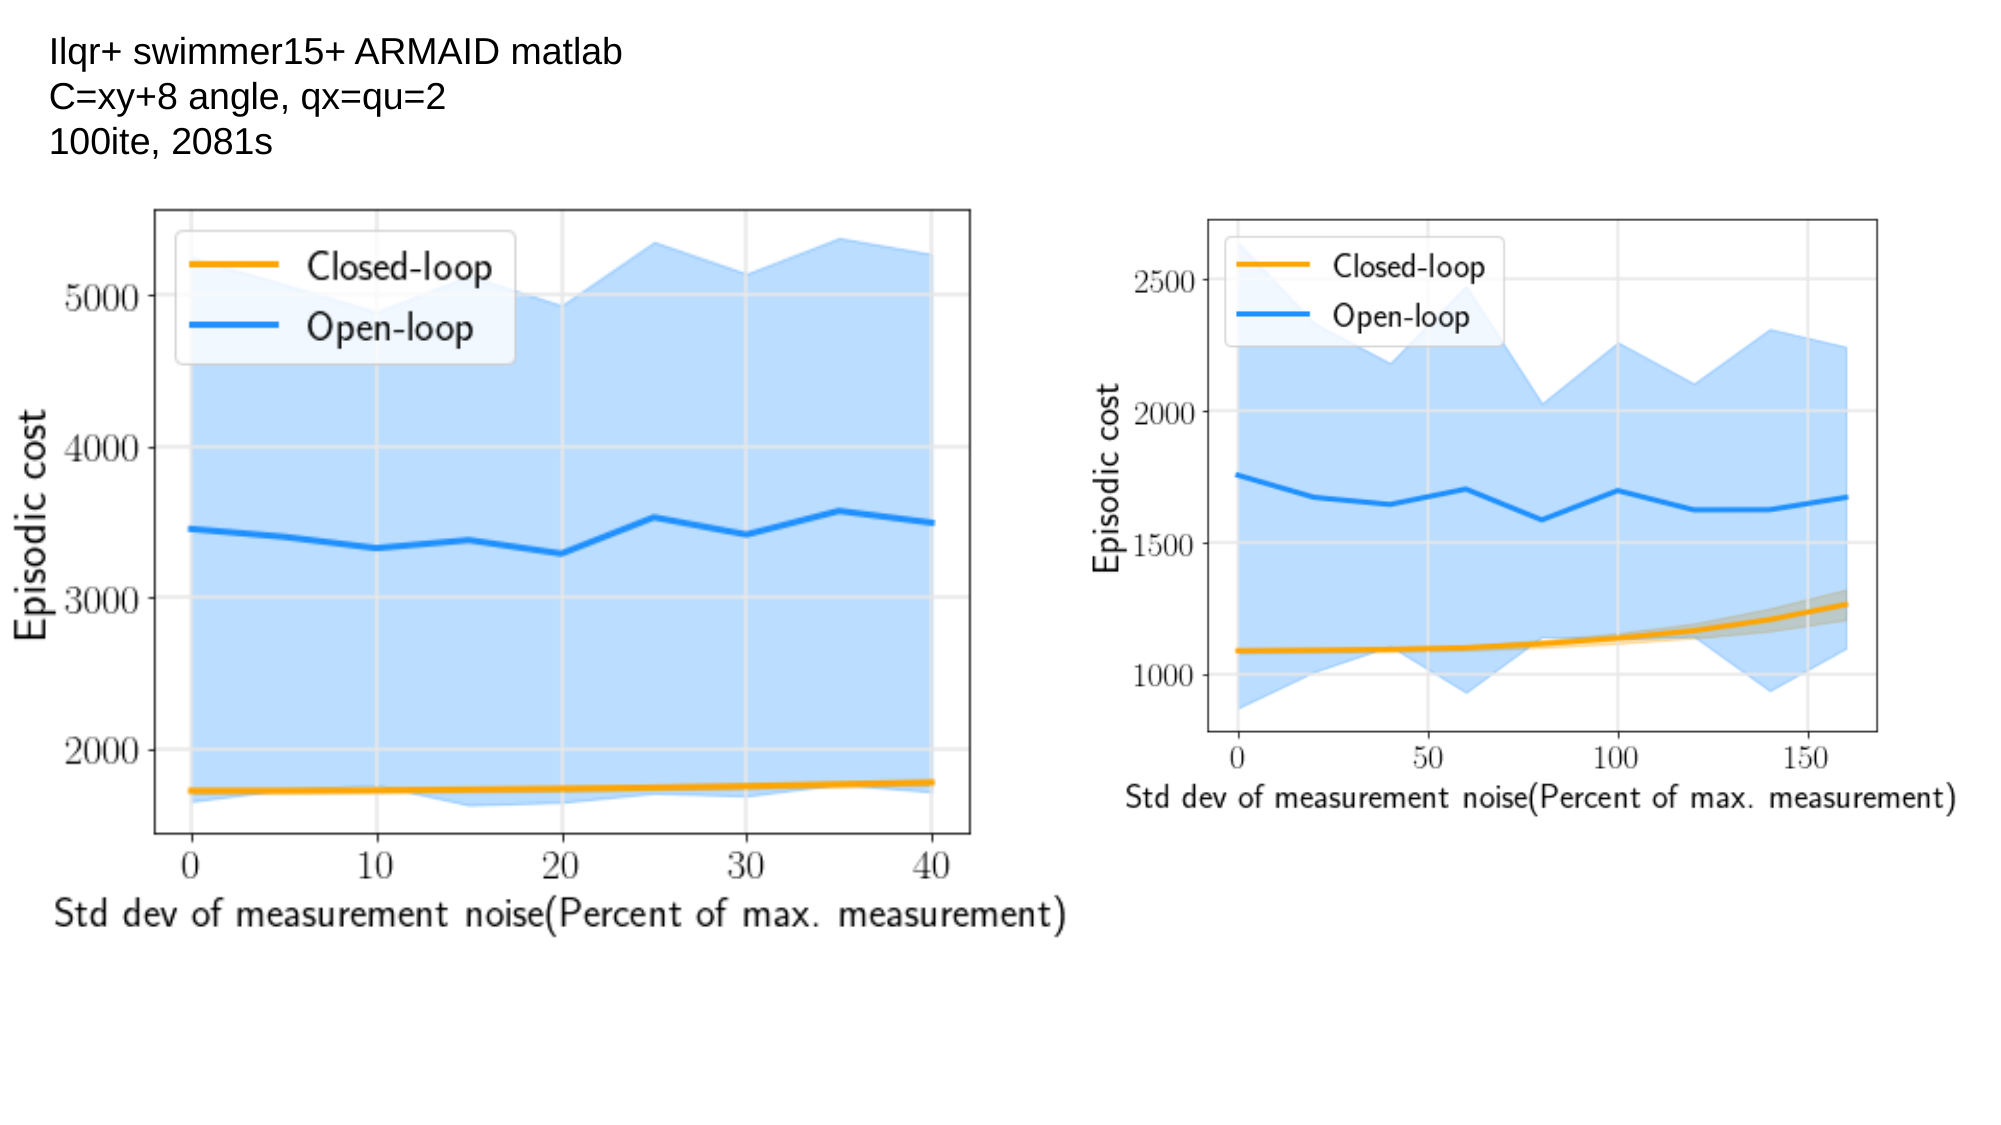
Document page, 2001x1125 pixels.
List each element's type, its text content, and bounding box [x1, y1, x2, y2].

picture [0, 196, 1969, 950]
text_box Ilqr+ swimmer15+ ARMAID matlab C=xy+8 angle, qx=qu=2 100ite, 2081s [34, 19, 742, 170]
